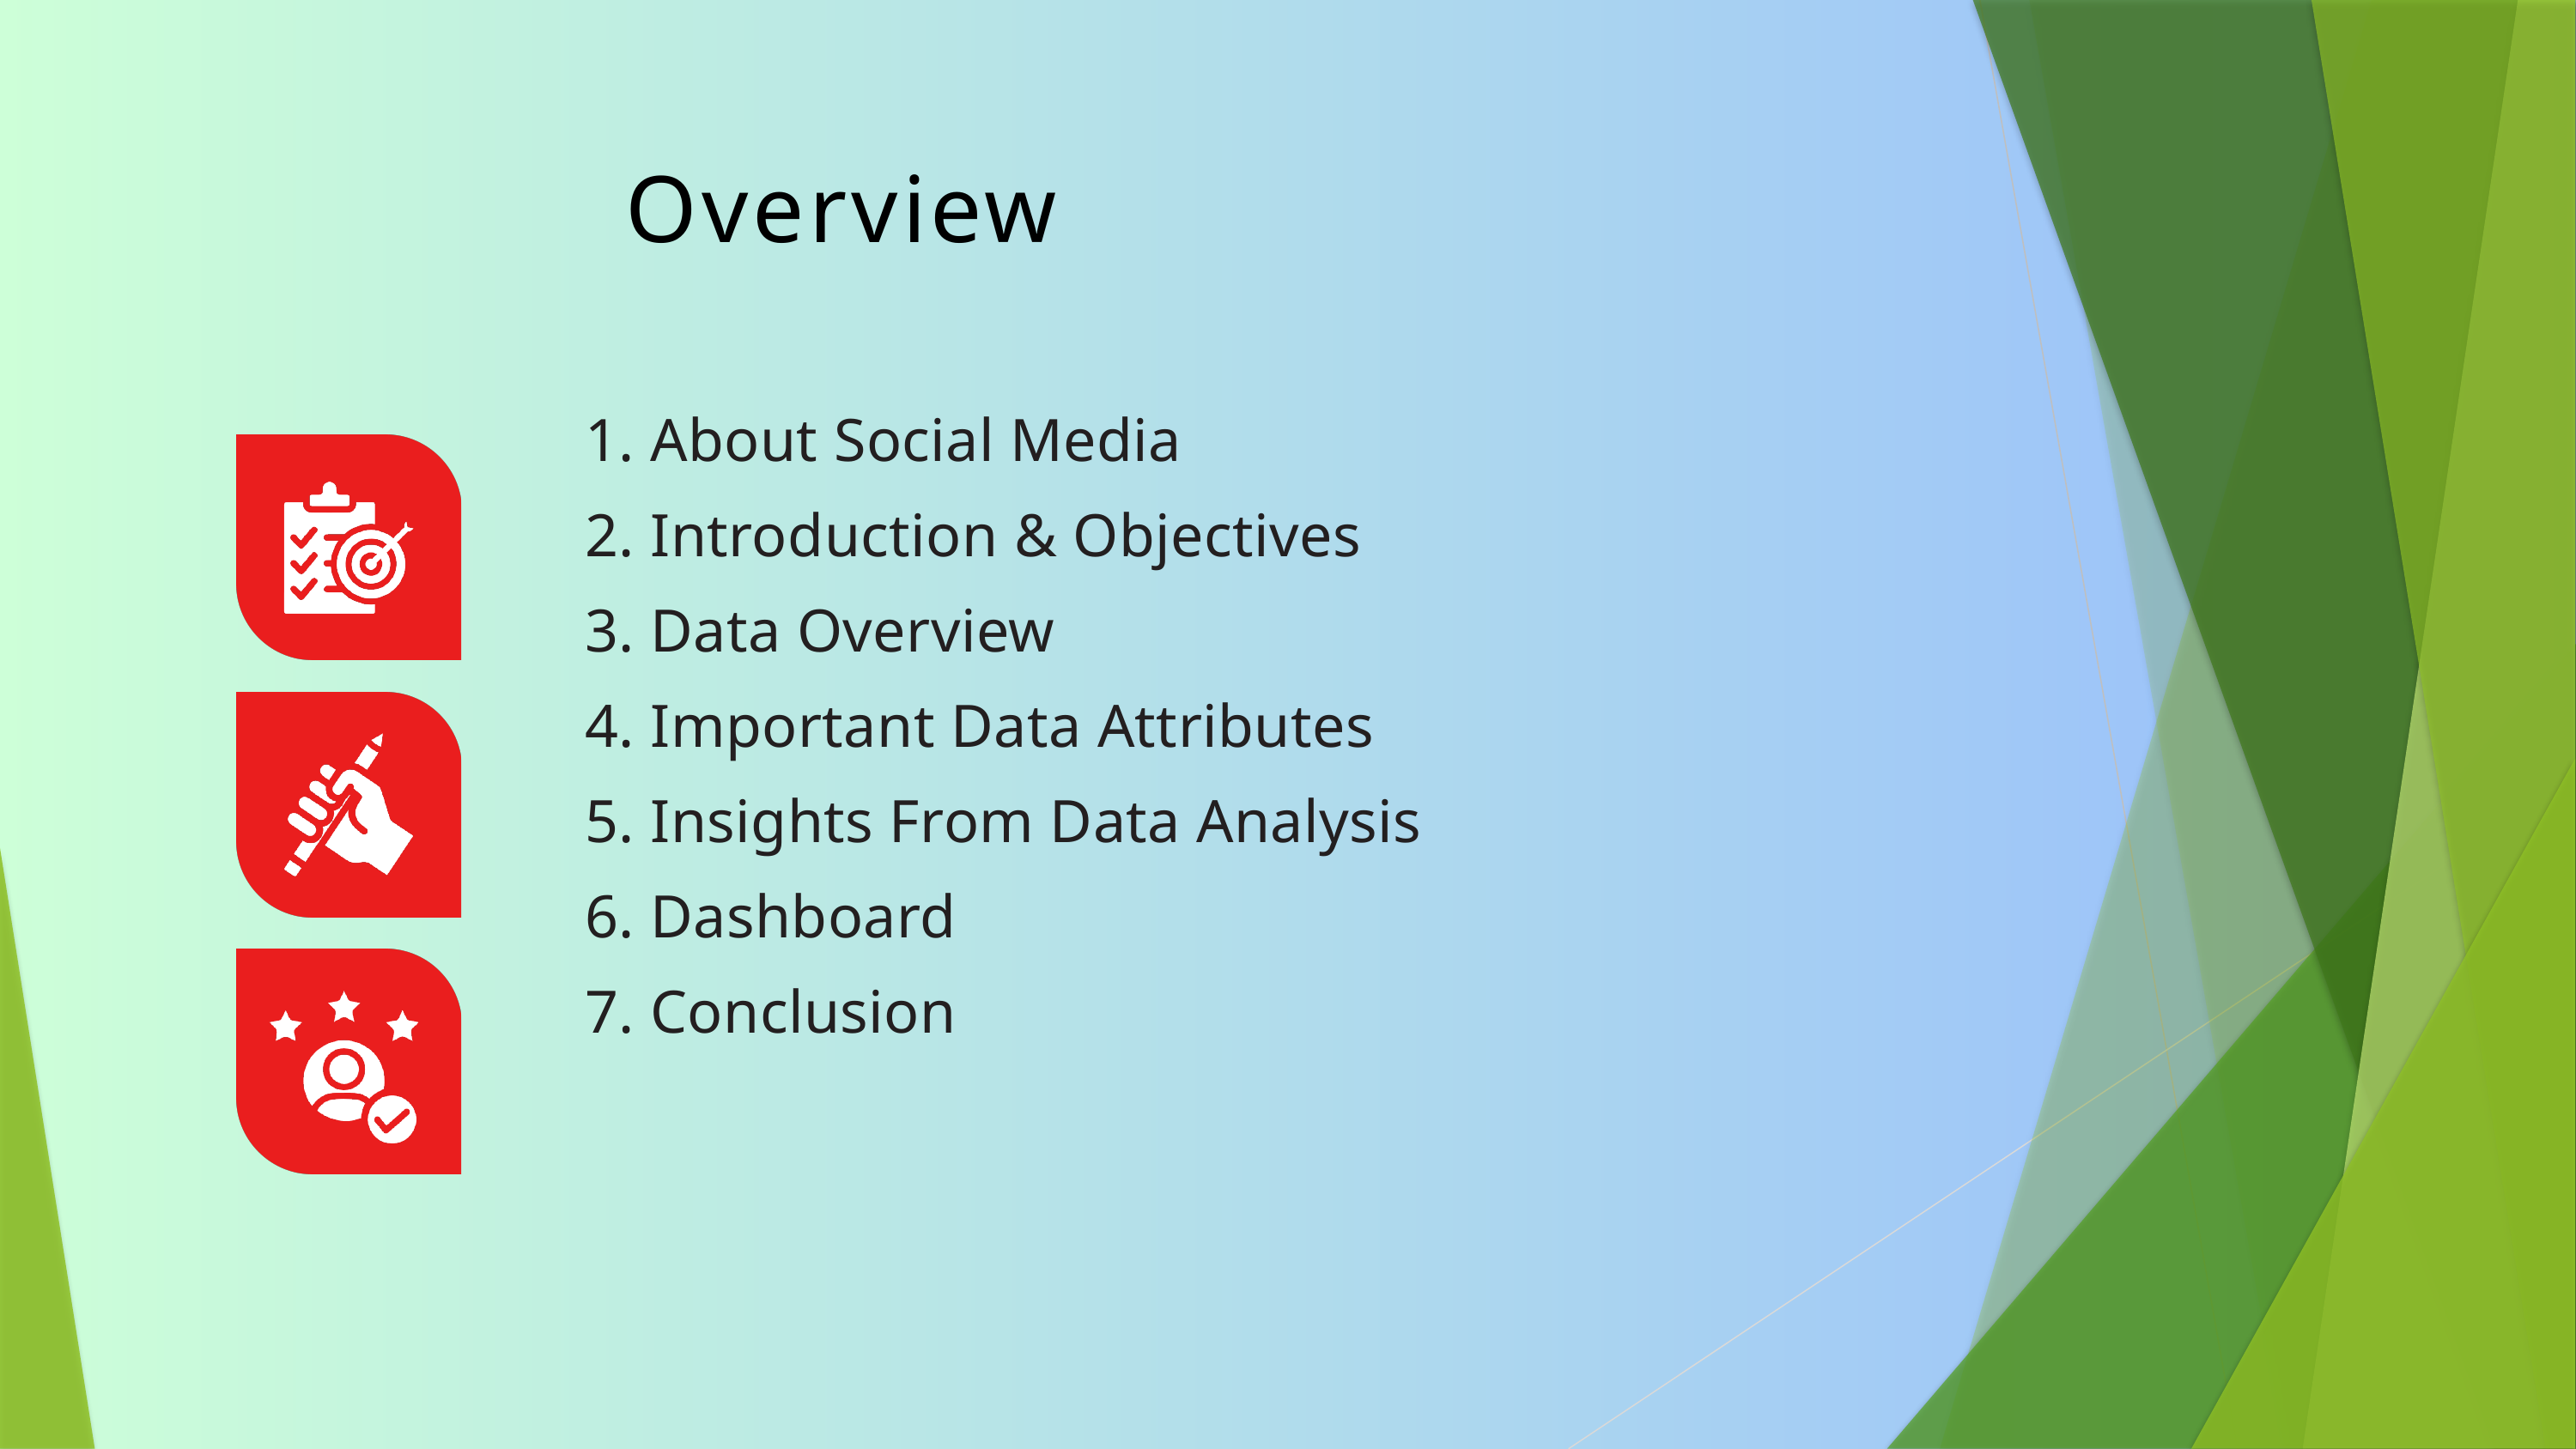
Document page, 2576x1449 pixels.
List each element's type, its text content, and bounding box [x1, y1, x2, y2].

text_box About Social Media Introduction & Objectives Data Overview Important Data Attributes Insights From Data Analysis Dashboard Conclusion [535, 377, 1460, 1045]
text_box [283, 482, 414, 614]
text_box [268, 991, 419, 1143]
text_box [283, 733, 414, 876]
text_box [236, 434, 462, 660]
text_box [236, 949, 462, 1174]
text_box [236, 692, 462, 918]
text_box Overview [625, 134, 1146, 261]
